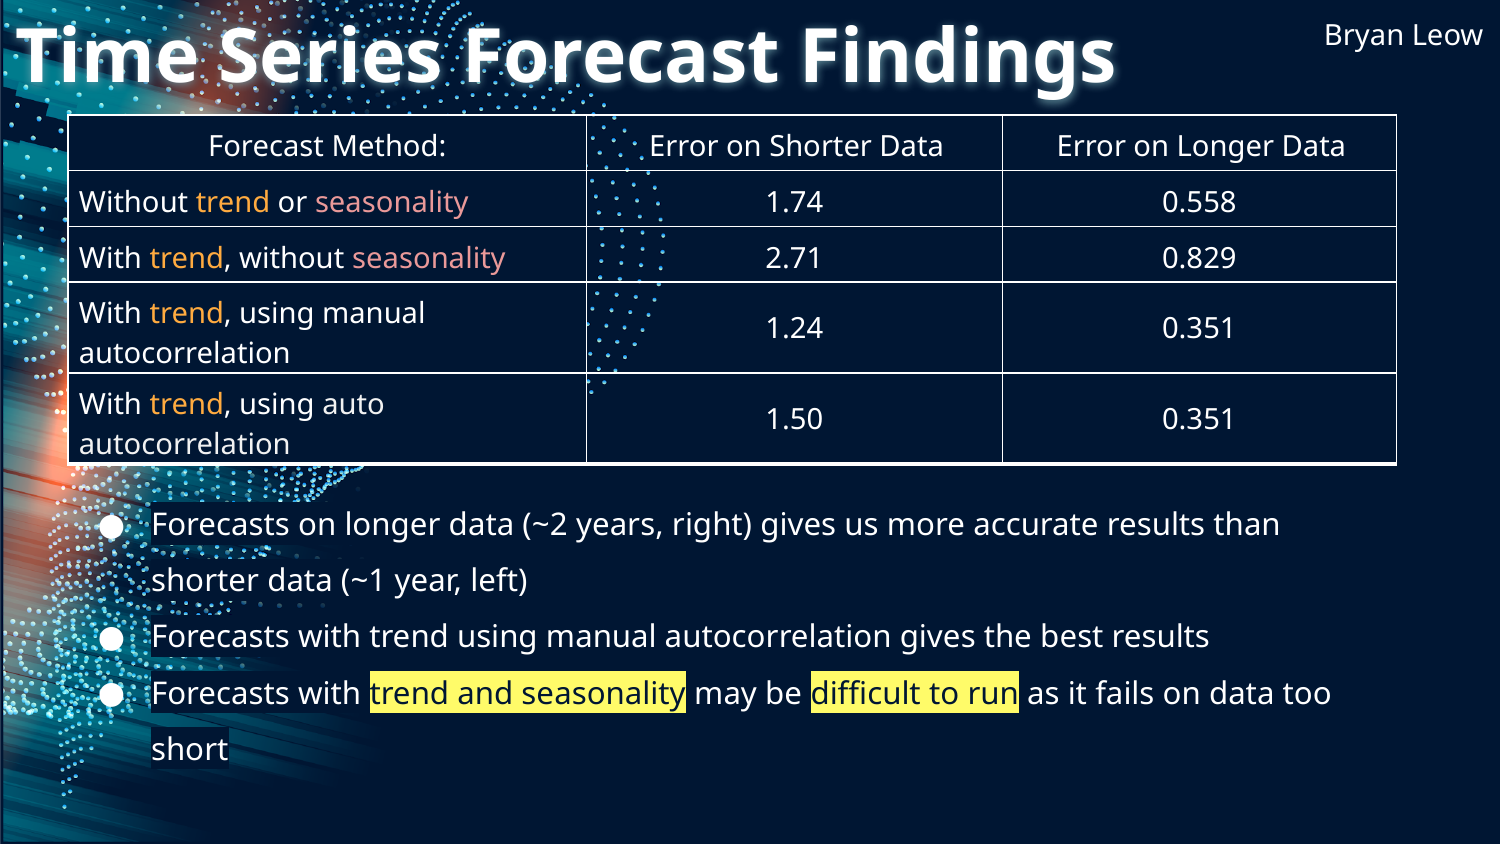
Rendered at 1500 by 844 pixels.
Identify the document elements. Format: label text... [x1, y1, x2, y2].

table_cell Without trend or seasonality [69, 171, 586, 226]
table_cell 0.558 [1003, 171, 1396, 226]
table_cell 0.351 [1003, 374, 1396, 462]
table_cell 0.351 [1003, 283, 1396, 372]
table_cell With trend, without seasonality [69, 227, 586, 281]
table_header Error on Shorter Data [587, 116, 1002, 170]
table_cell With trend, using auto autocorrelation [69, 374, 586, 462]
table_cell 1.24 [587, 283, 1002, 372]
table_cell 0.829 [1003, 227, 1396, 281]
title Time Series Forecast Findings [0, 0, 1265, 106]
text_box Forecasts on longer data (~2 years, right) gives us more accurate results than shorter data (~1 year, left) Forecasts with trend using manual autocorrelation gives the best results Forecasts with trend and seasonality may be difficult to run as it fails on data too short [61, 470, 1397, 782]
table_cell 1.74 [587, 171, 1002, 226]
picture [0, 0, 1500, 844]
table_cell 2.71 [587, 227, 1002, 281]
table_header Error on Longer Data [1003, 116, 1396, 170]
picture [51, 812, 60, 820]
table_cell With trend, using manual autocorrelation [69, 283, 586, 372]
text_box Bryan Leow [882, 1, 1499, 66]
table_cell 1.50 [587, 374, 1002, 462]
table_header Forecast Method: [69, 116, 586, 170]
